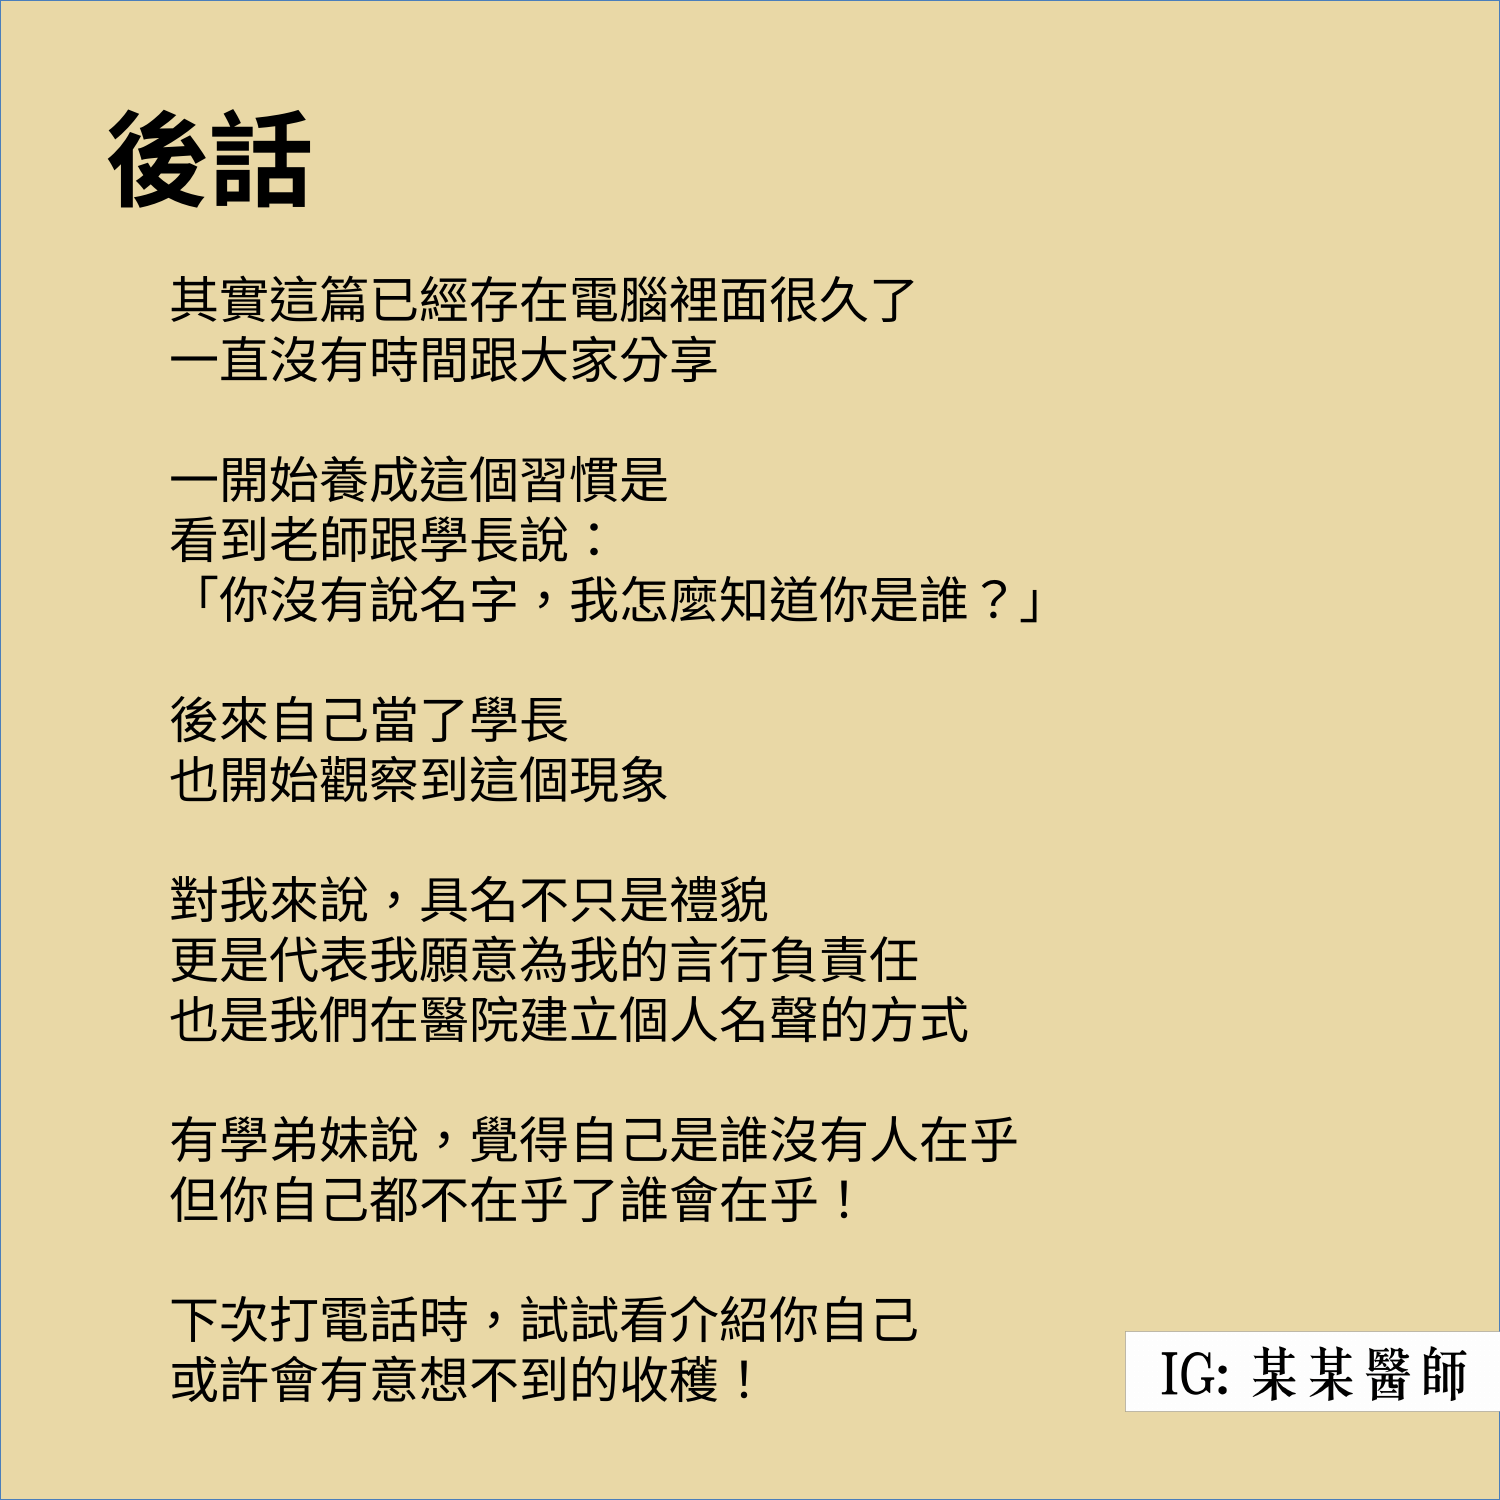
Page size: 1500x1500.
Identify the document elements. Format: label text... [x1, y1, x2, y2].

text_box [0, 0, 1500, 1500]
picture [1124, 1319, 1500, 1441]
text_box 其實這篇已經存在電腦裡面很久了 一直沒有時間跟大家分享 一開始養成這個習慣是 看到老師跟學長說： 「你沒有說名字，我怎麼知道你是誰？」 後來自己當了學長 也開始觀察到這個現象 對我來說，具名不只是禮貌 更是代表我願意為我的言行負責任 也是我們在醫院建立個人名聲的方式 有學弟妹說，覺得自己是誰沒有人在乎 但你自己都不在乎了誰會在乎！ 下次打電話時，試試看介紹你自己 或許會有意想不到的收穫！ [154, 201, 1085, 1416]
text_box 後話 [90, 86, 329, 227]
